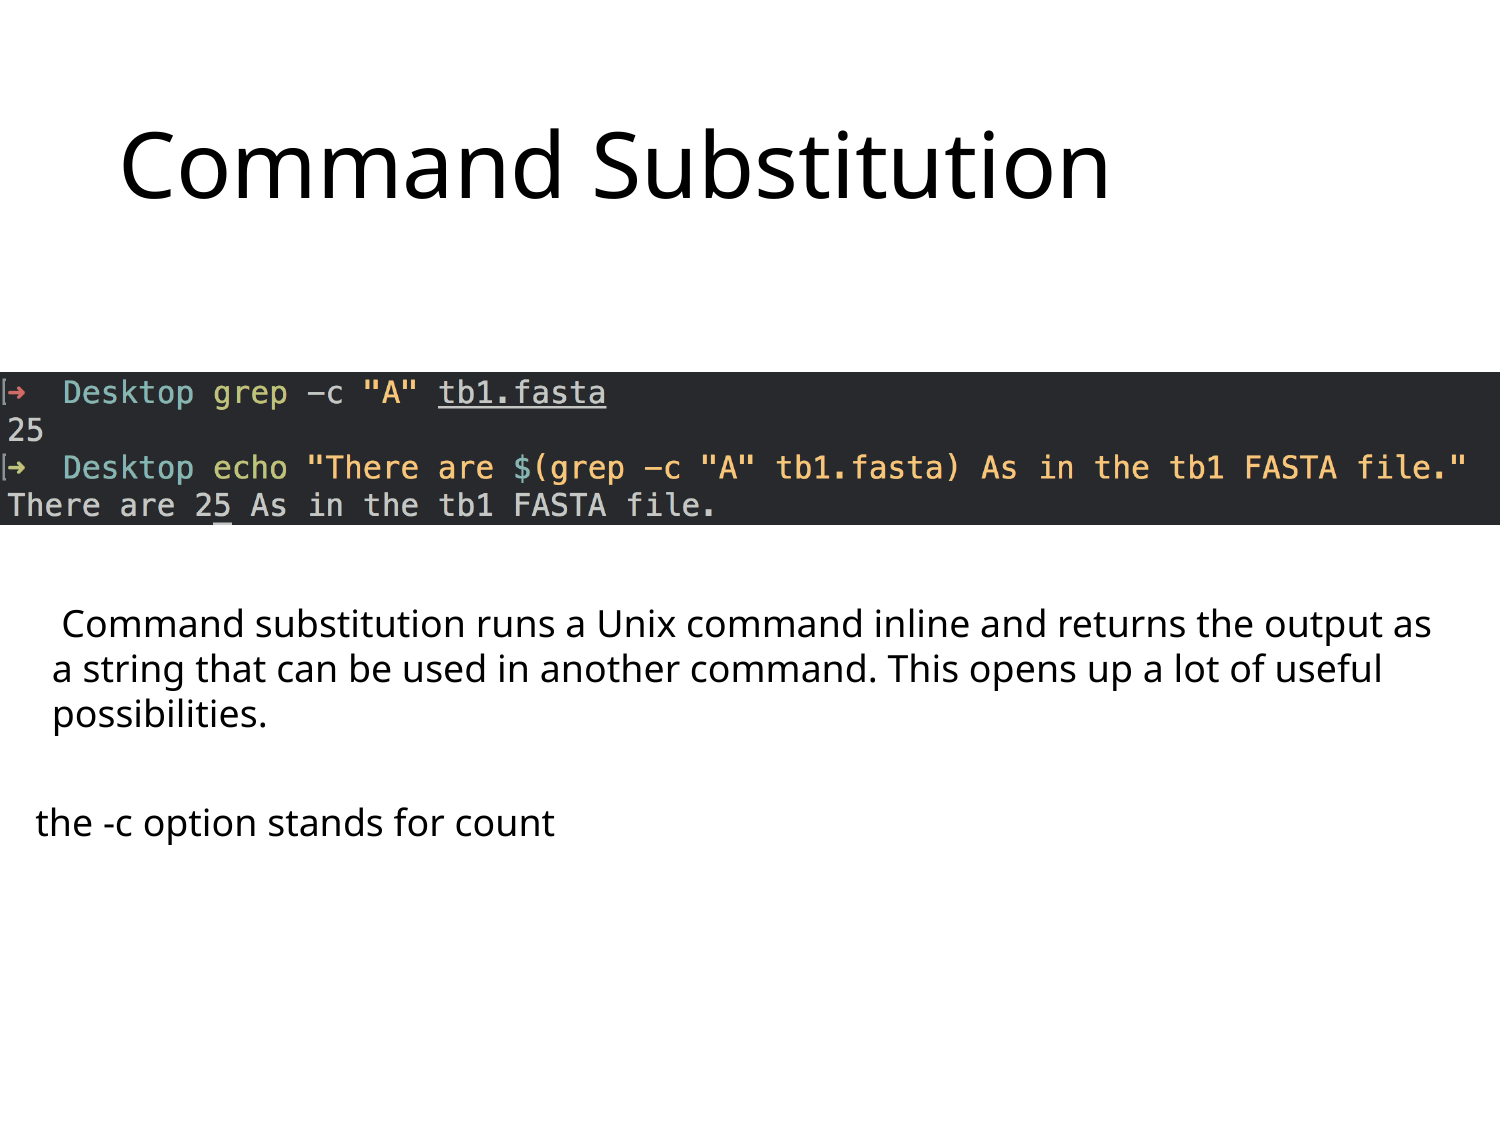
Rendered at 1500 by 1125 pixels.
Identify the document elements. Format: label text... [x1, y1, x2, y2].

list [0, 372, 1500, 525]
title Command Substitution [103, 59, 1397, 278]
text_box the -c option stands for count [20, 791, 571, 852]
text_box Command substitution runs a Unix command inline and returns the output as a string that can be used in another command. This opens up a lot of useful possibilities. [37, 592, 1463, 743]
